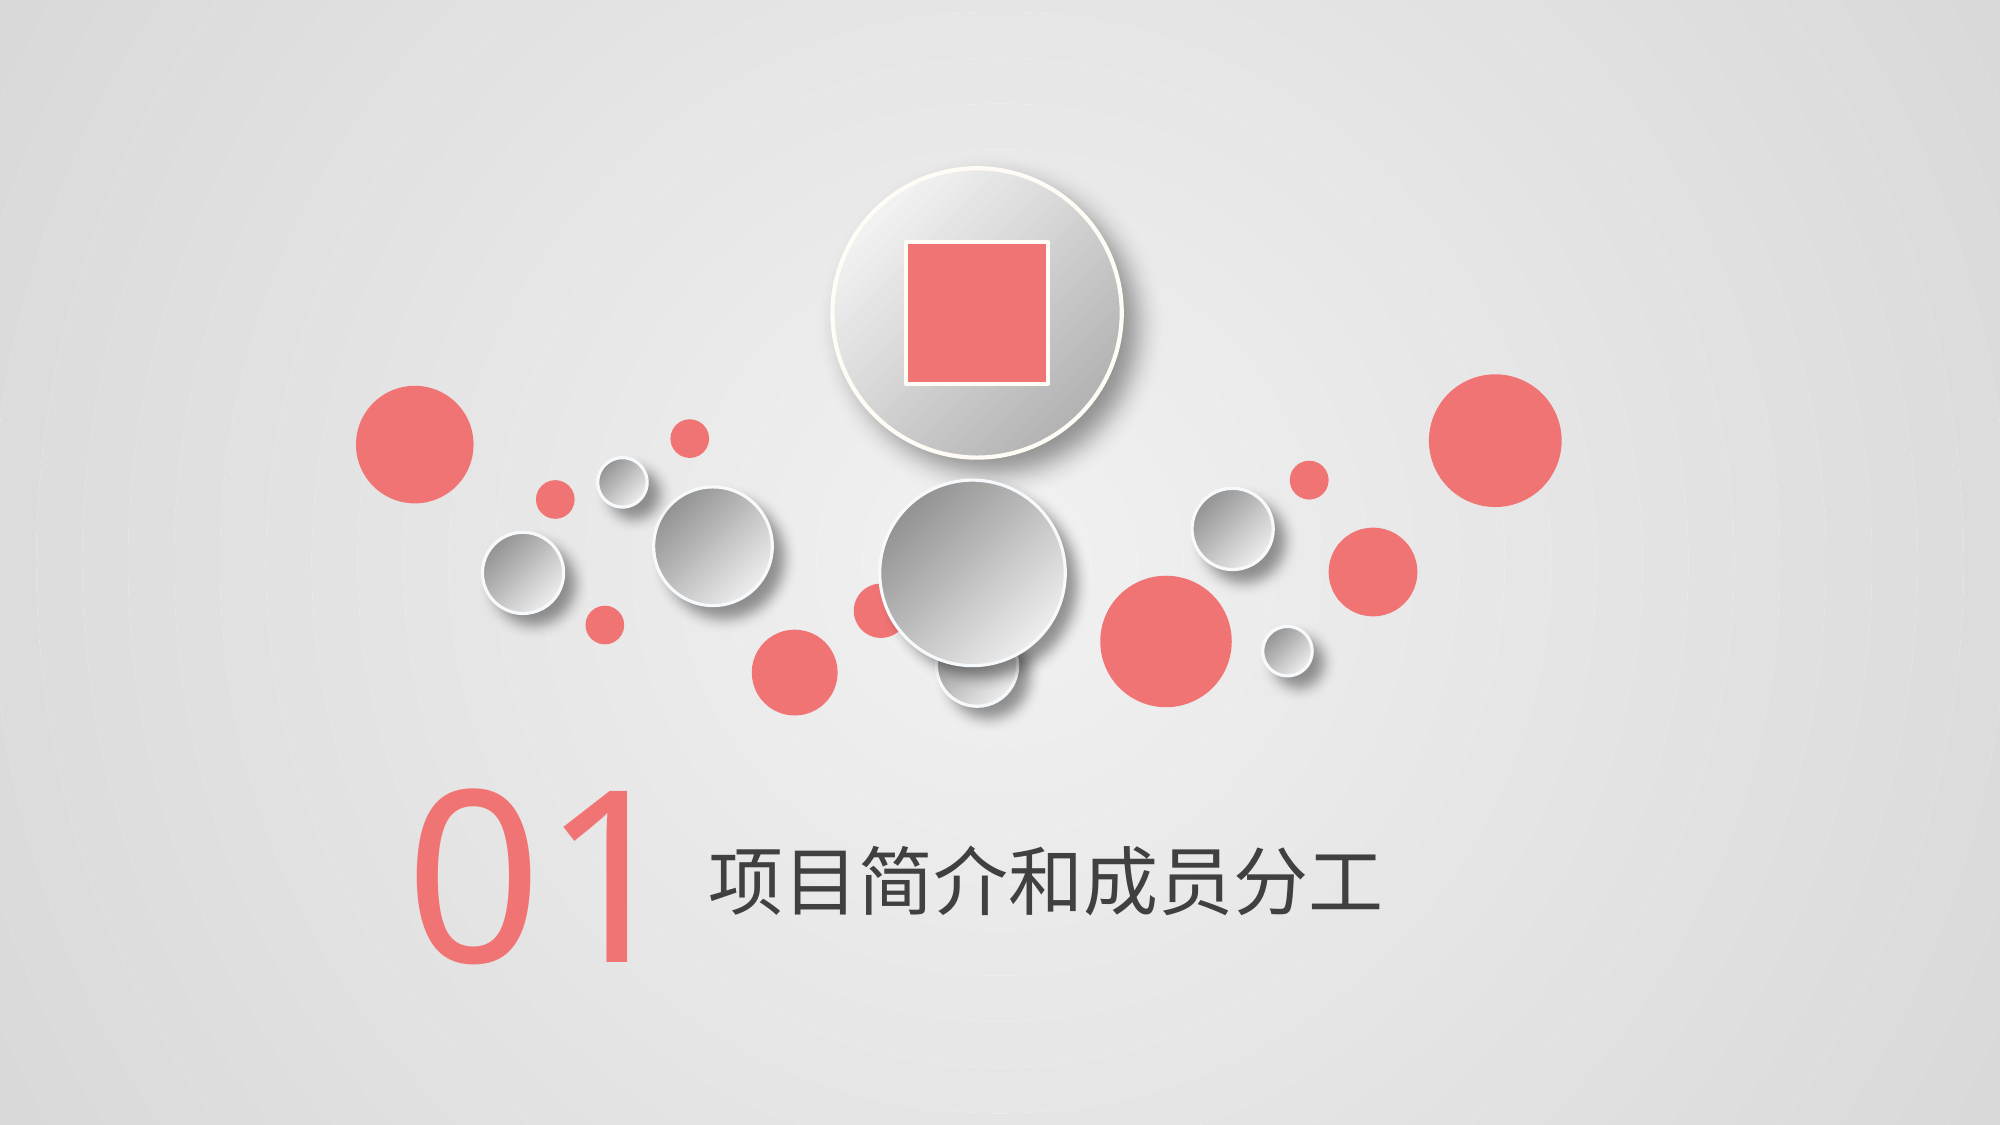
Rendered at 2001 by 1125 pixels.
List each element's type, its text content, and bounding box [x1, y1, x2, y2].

text_box 项目简介和成员分工 [693, 827, 1419, 933]
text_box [832, 168, 1122, 374]
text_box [355, 374, 1562, 716]
text_box 01 [390, 716, 695, 1018]
